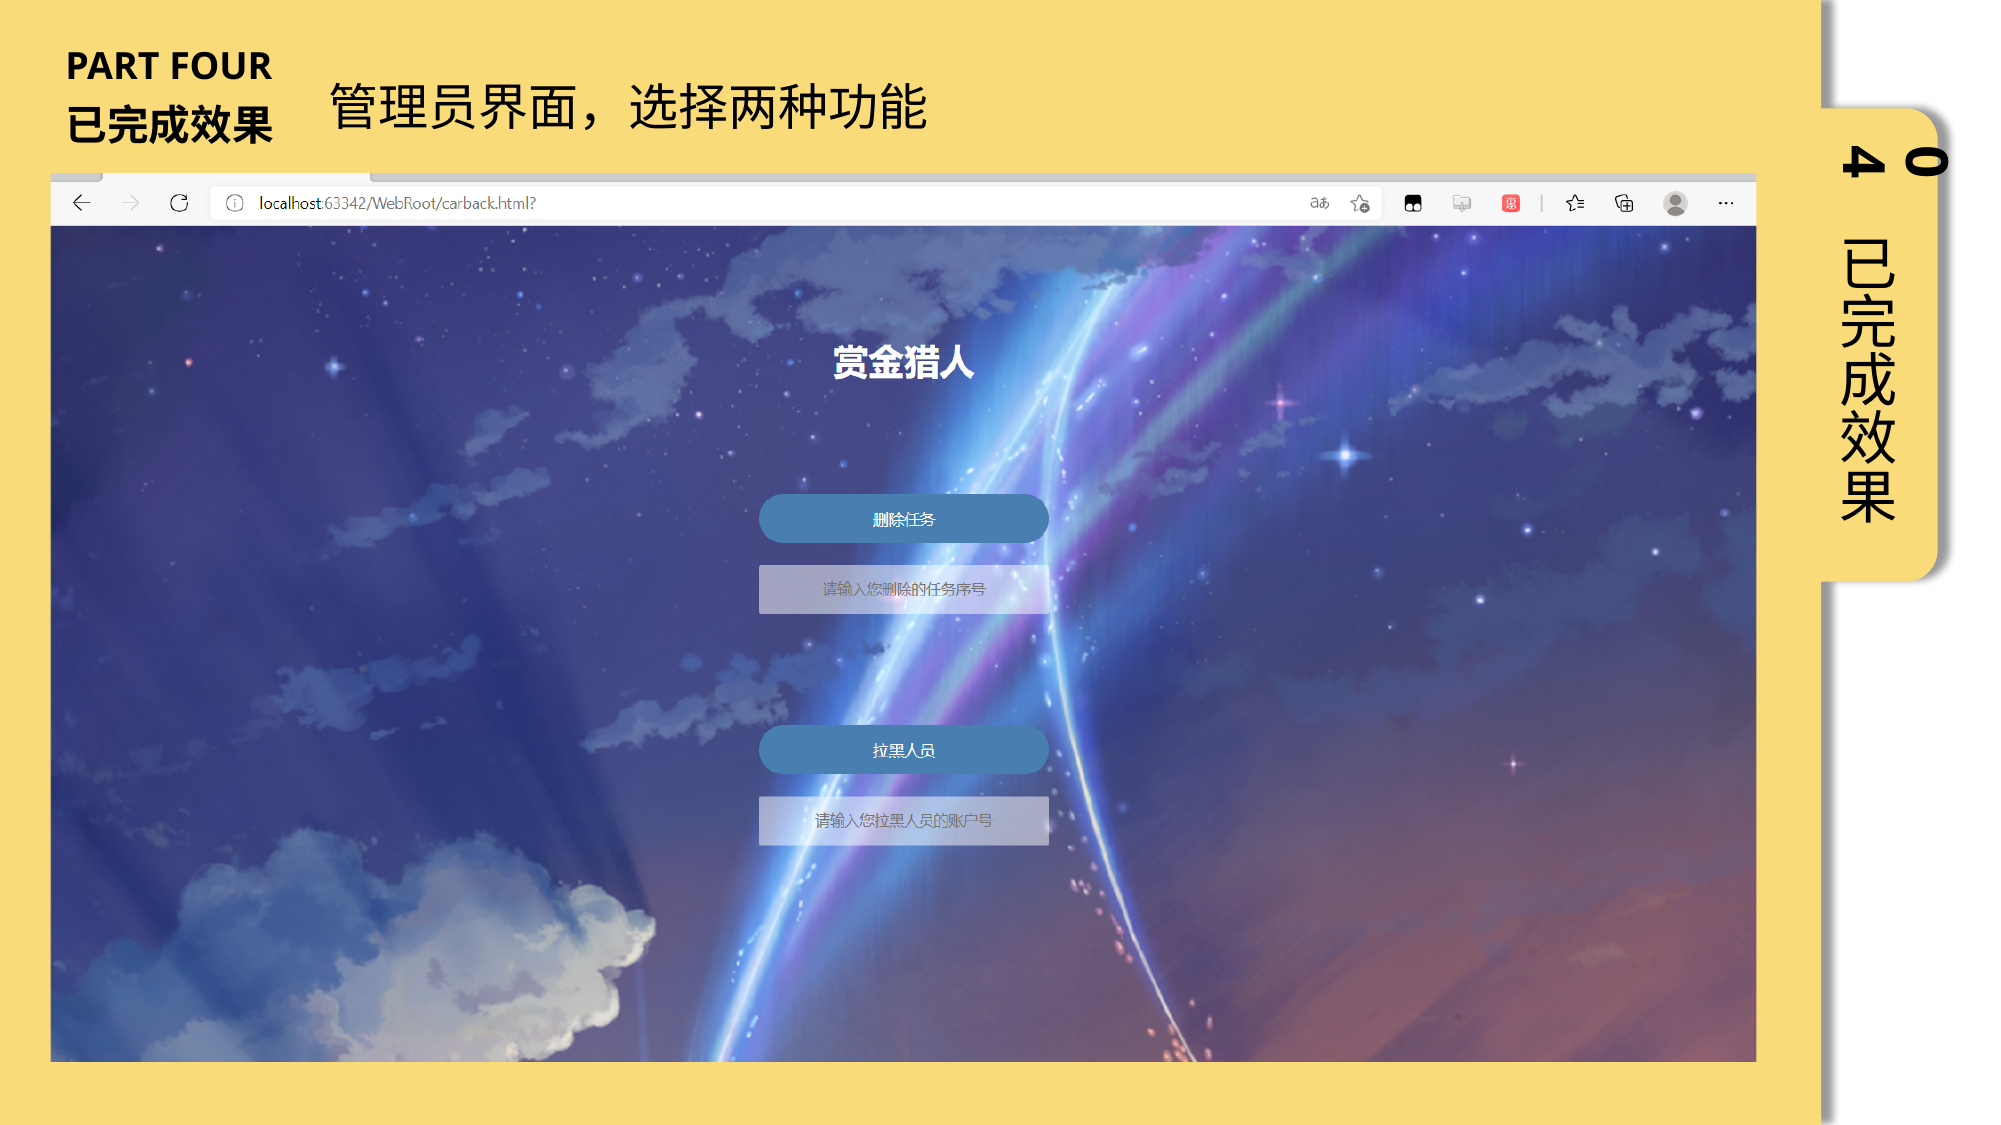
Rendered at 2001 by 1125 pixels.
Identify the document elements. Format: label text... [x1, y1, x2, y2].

list 已完成效果 [50, 97, 698, 156]
picture [50, 173, 1757, 1062]
list 已完成效果 [1823, 220, 1923, 576]
list PART FOUR [50, 39, 698, 97]
list 04 [1823, 131, 1923, 220]
text_box 管理员界面，选择两种功能 [313, 68, 1000, 144]
